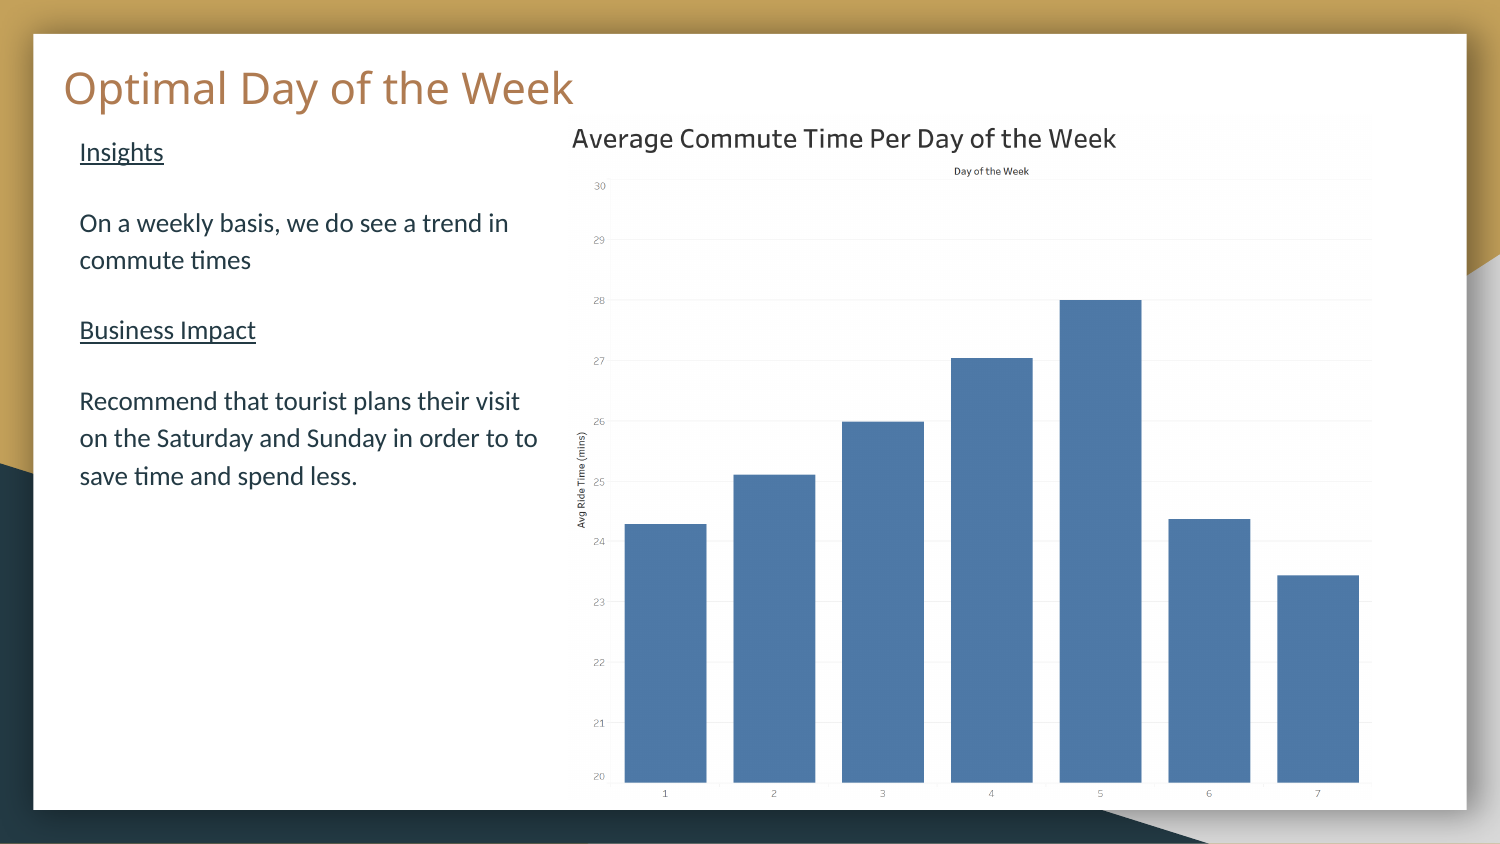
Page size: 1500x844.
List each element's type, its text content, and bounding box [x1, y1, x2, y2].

list Insights On a weekly basis, we do see a trend in commute times Business Impact Recommend that tourist plans their visit on the Saturday and Sunday in order to to save time and spend less. [64, 114, 565, 800]
title Optimal Day of the Week [48, 45, 598, 155]
picture [567, 114, 1372, 801]
